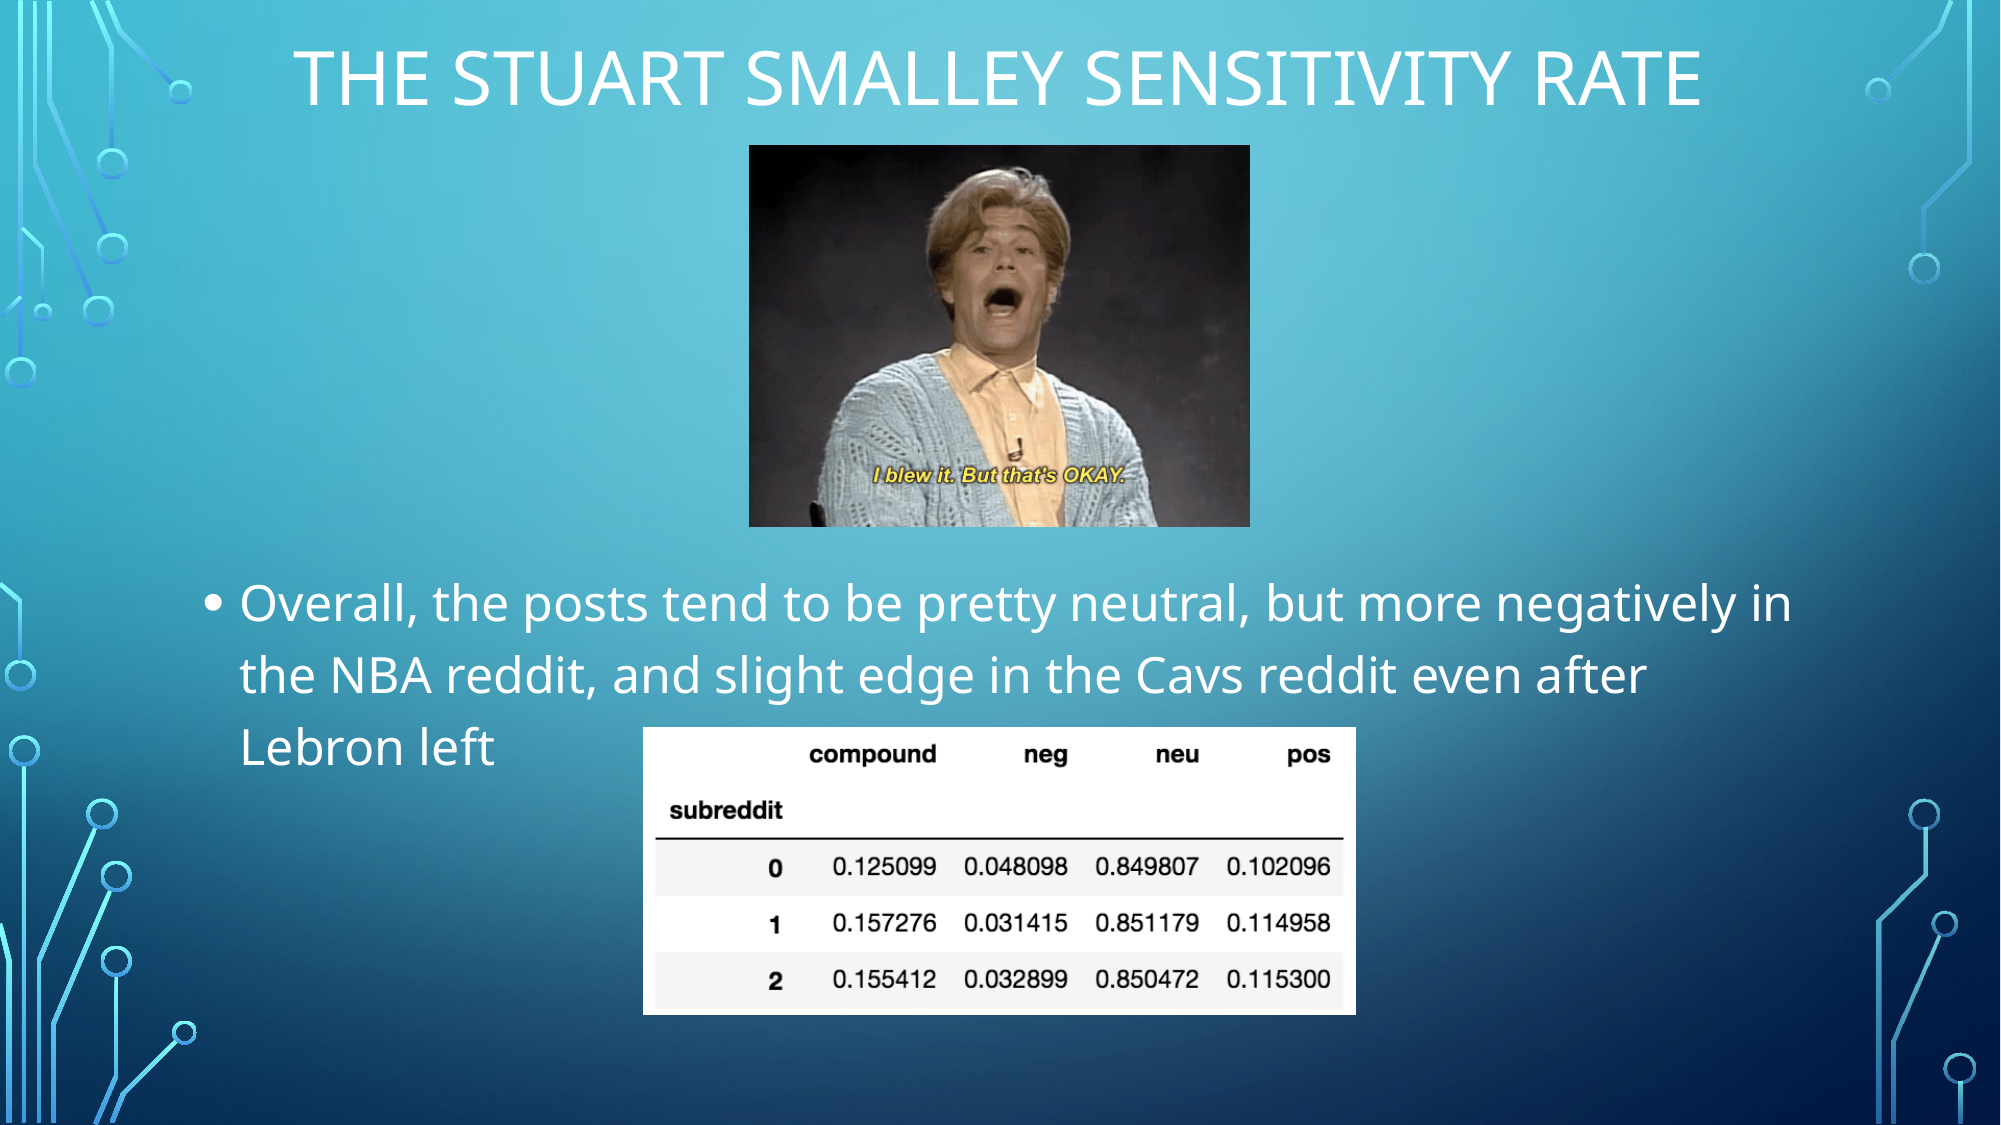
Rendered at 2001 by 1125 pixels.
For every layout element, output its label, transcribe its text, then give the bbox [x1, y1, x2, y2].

picture [749, 144, 1250, 527]
list Overall, the posts tend to be pretty neutral, but more negatively in the NBA reddit, and slight edge in the Cavs reddit even after Lebron left [187, 552, 1813, 1015]
picture [643, 727, 1357, 1016]
title The Stuart smalley sensitivity rate [187, 17, 1813, 146]
